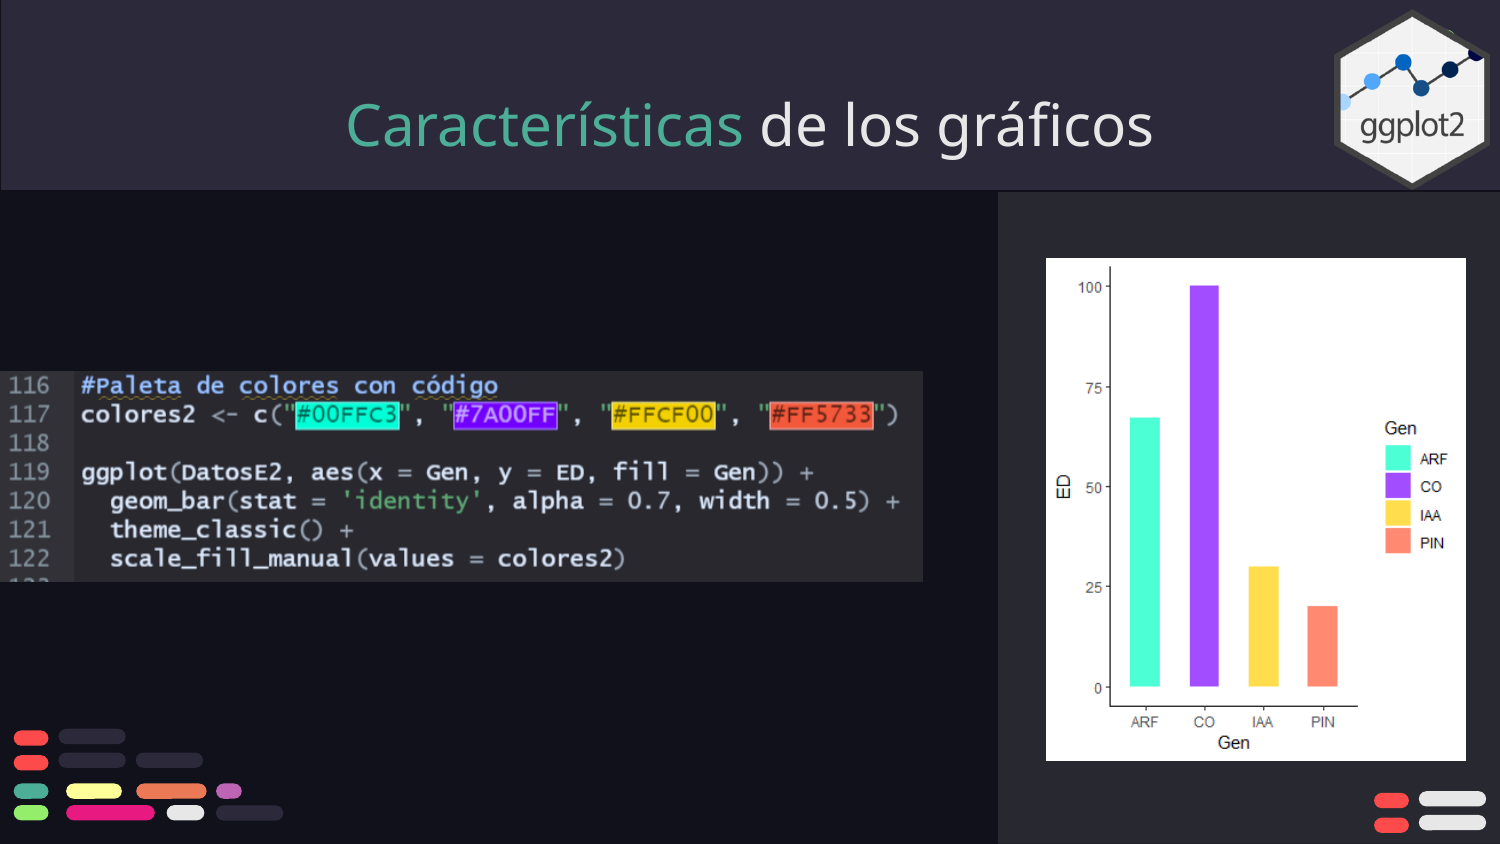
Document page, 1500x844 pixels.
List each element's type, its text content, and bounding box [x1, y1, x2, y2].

text_box [1374, 792, 1409, 809]
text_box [13, 728, 284, 821]
title Características de los gráficos [118, 72, 1328, 167]
text_box [1418, 791, 1487, 807]
picture [1046, 257, 1466, 761]
text_box [1374, 817, 1409, 833]
text_box [1418, 814, 1487, 831]
text_box [998, 192, 1500, 844]
picture [1333, 9, 1490, 190]
picture [0, 371, 923, 582]
